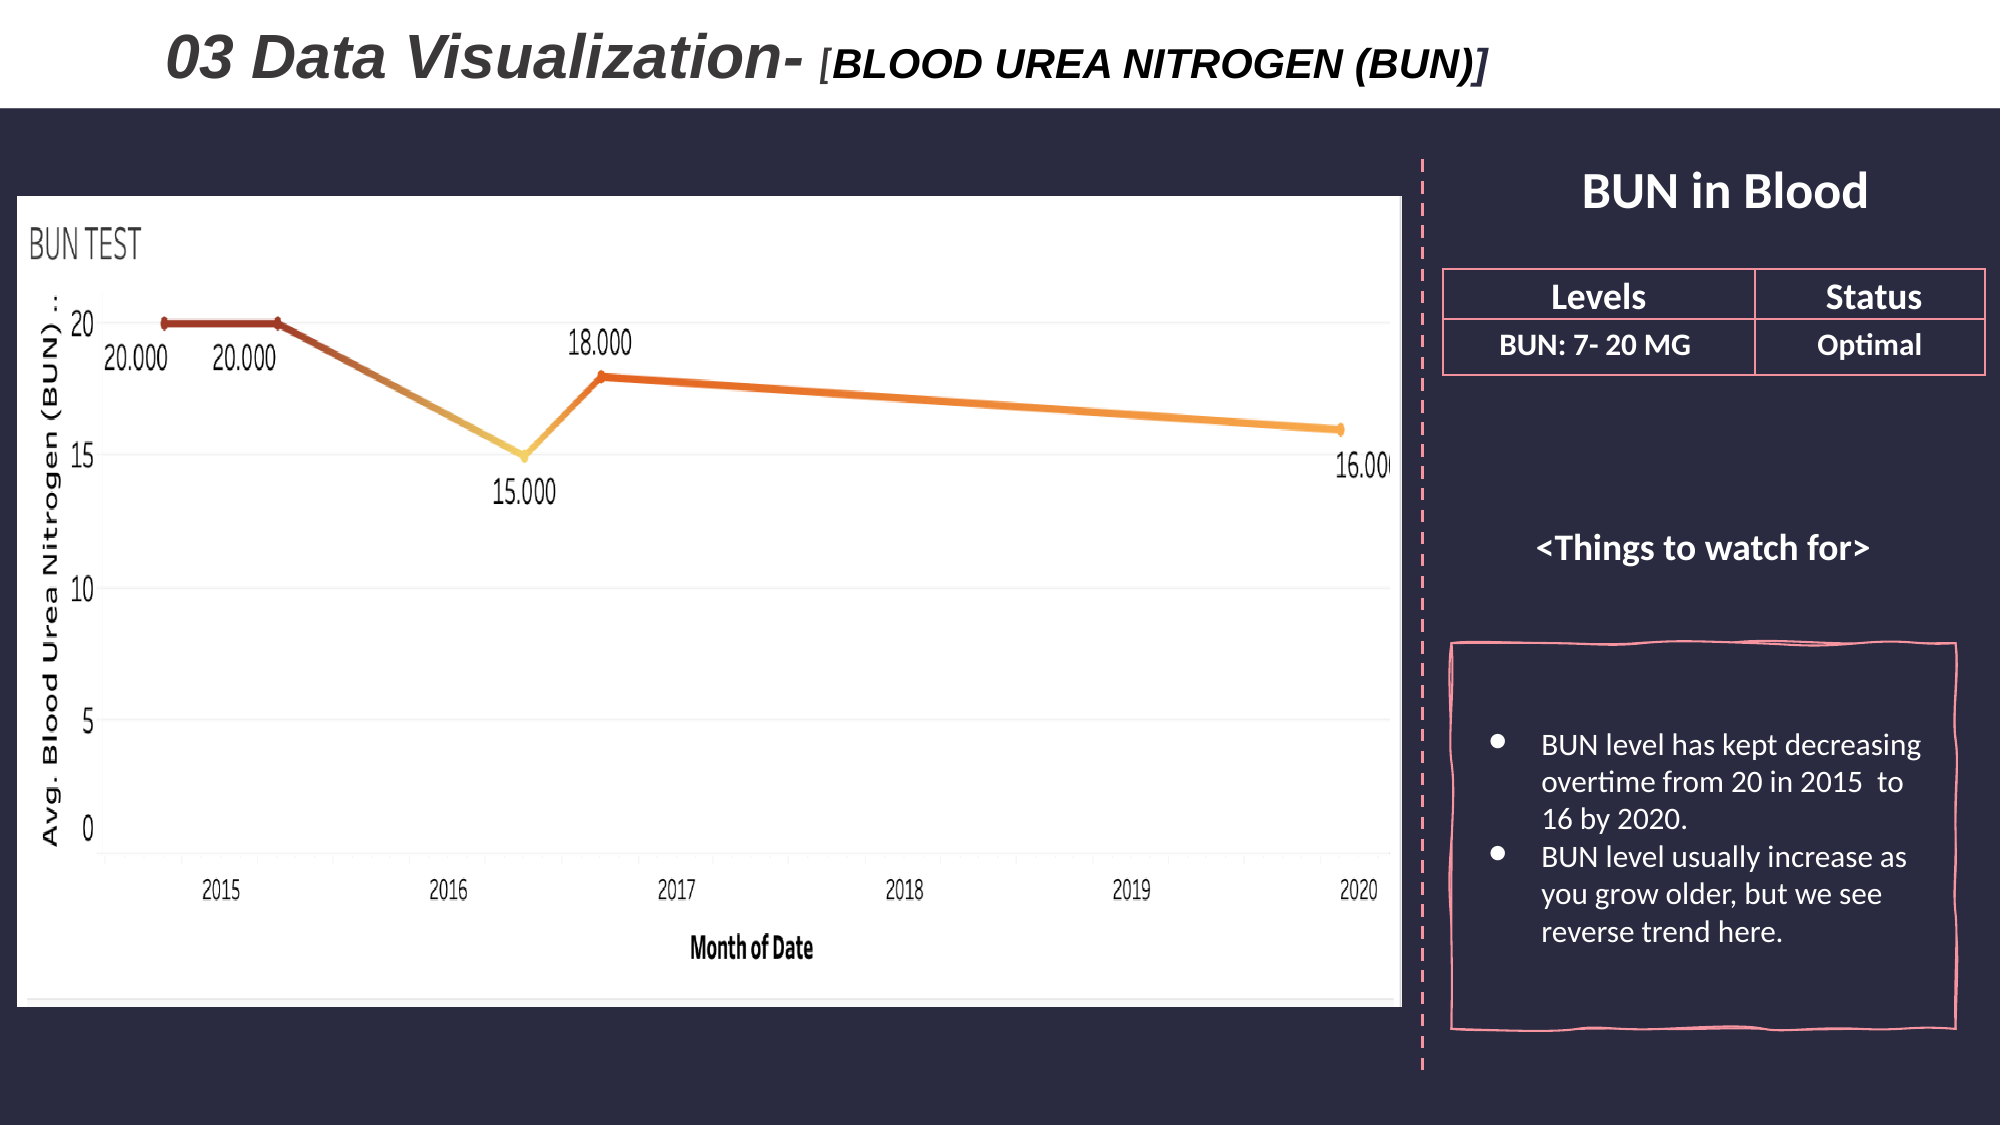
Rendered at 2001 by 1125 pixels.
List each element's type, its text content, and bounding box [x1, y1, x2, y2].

text_box 03 Data Visualization- [BLOOD UREA NITROGEN (BUN)] [0, 0, 2000, 109]
table_header Levels [1444, 270, 1754, 318]
picture [16, 196, 1402, 1007]
table_cell Optimal [1756, 320, 1984, 374]
table_header Status [1756, 270, 1984, 318]
text_box [ BUN - Chesta ] [999, 109, 2000, 113]
text_box BUN in Blood [1489, 149, 1963, 227]
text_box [1451, 514, 1956, 1030]
table_cell BUN: 7- 20 MG [1444, 320, 1754, 374]
